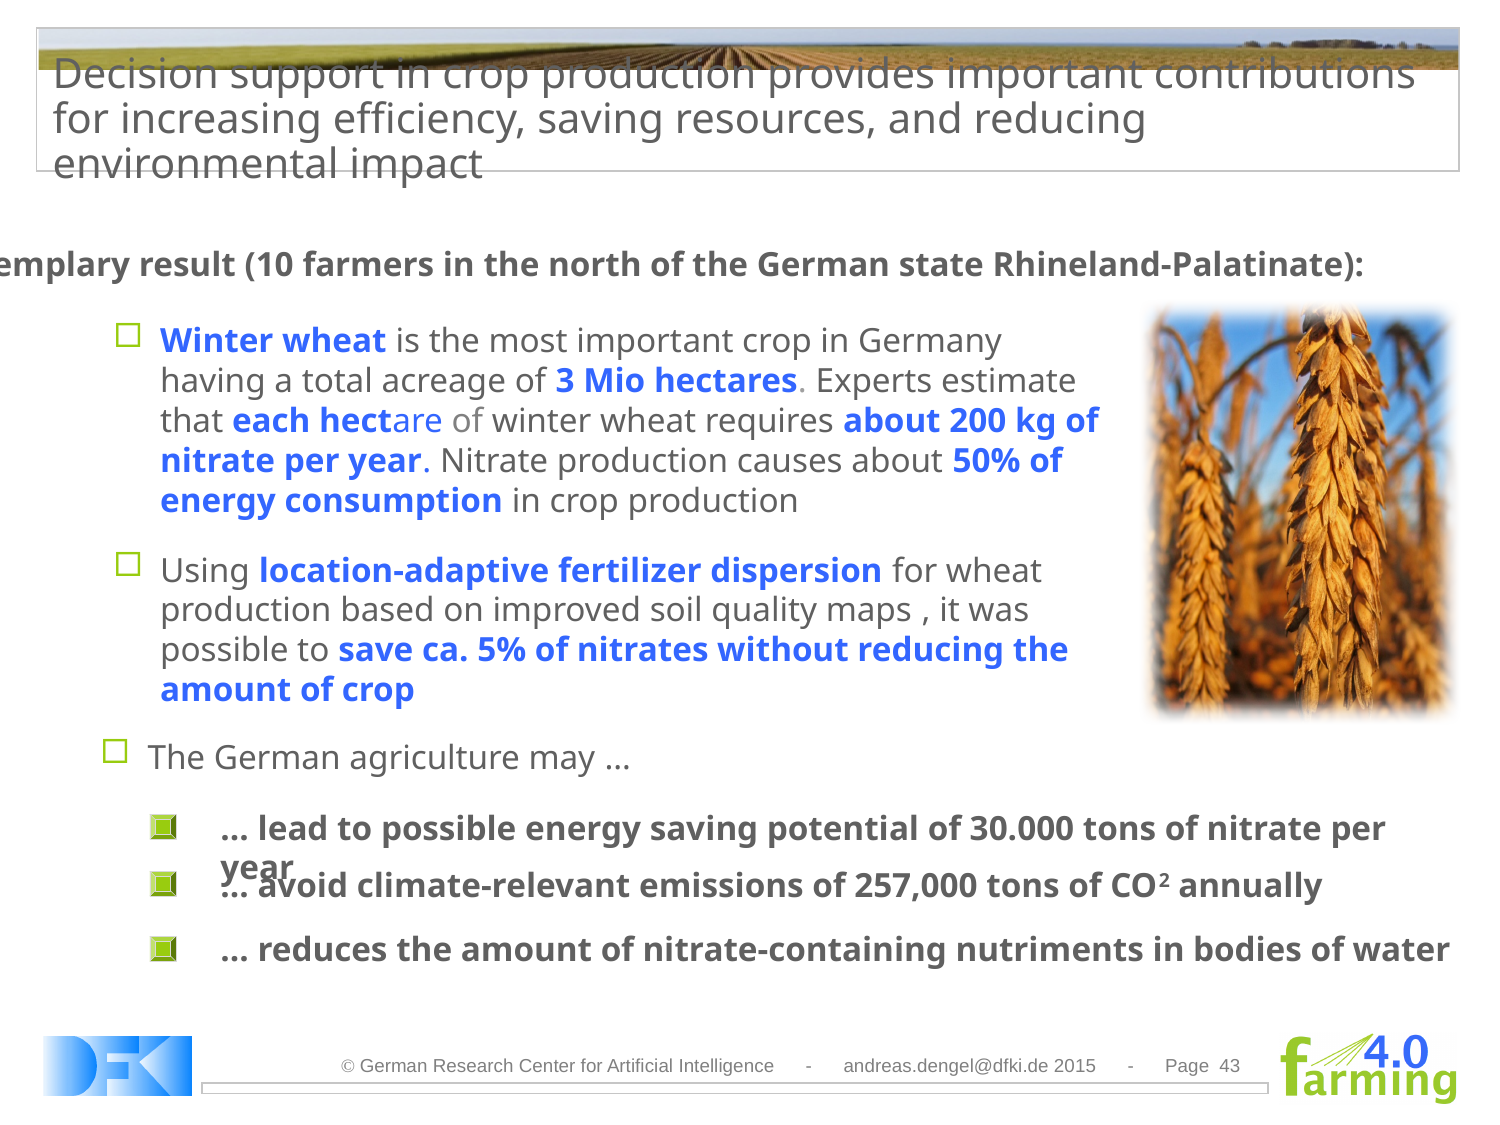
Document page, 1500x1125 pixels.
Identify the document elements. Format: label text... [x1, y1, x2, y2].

title Decision support in crop production provides important contributions for increasing efficiency, saving resources, and reducing environmental impact [37, 78, 1459, 154]
picture [1138, 298, 1462, 727]
picture [38, 29, 1459, 70]
text_box Using location-adaptive fertilizer dispersion for wheat production based on improved soil quality maps , it was possible to save ca. 5% of nitrates without reducing the amount of crop [98, 541, 1122, 716]
text_box Winter wheat is the most important crop in Germany having a total acreage of 3 Mio hectares. Experts estimate that each hectare of winter wheat requires about 200 kg of nitrate per year. Nitrate production causes about 50% of energy consumption in crop production [98, 312, 1122, 527]
picture [1279, 1032, 1457, 1105]
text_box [85, 728, 1476, 977]
picture [43, 1036, 192, 1096]
text_box Exemplary result (10 farmers in the north of the German state Rhineland-Palatinate): [0, 235, 1381, 291]
